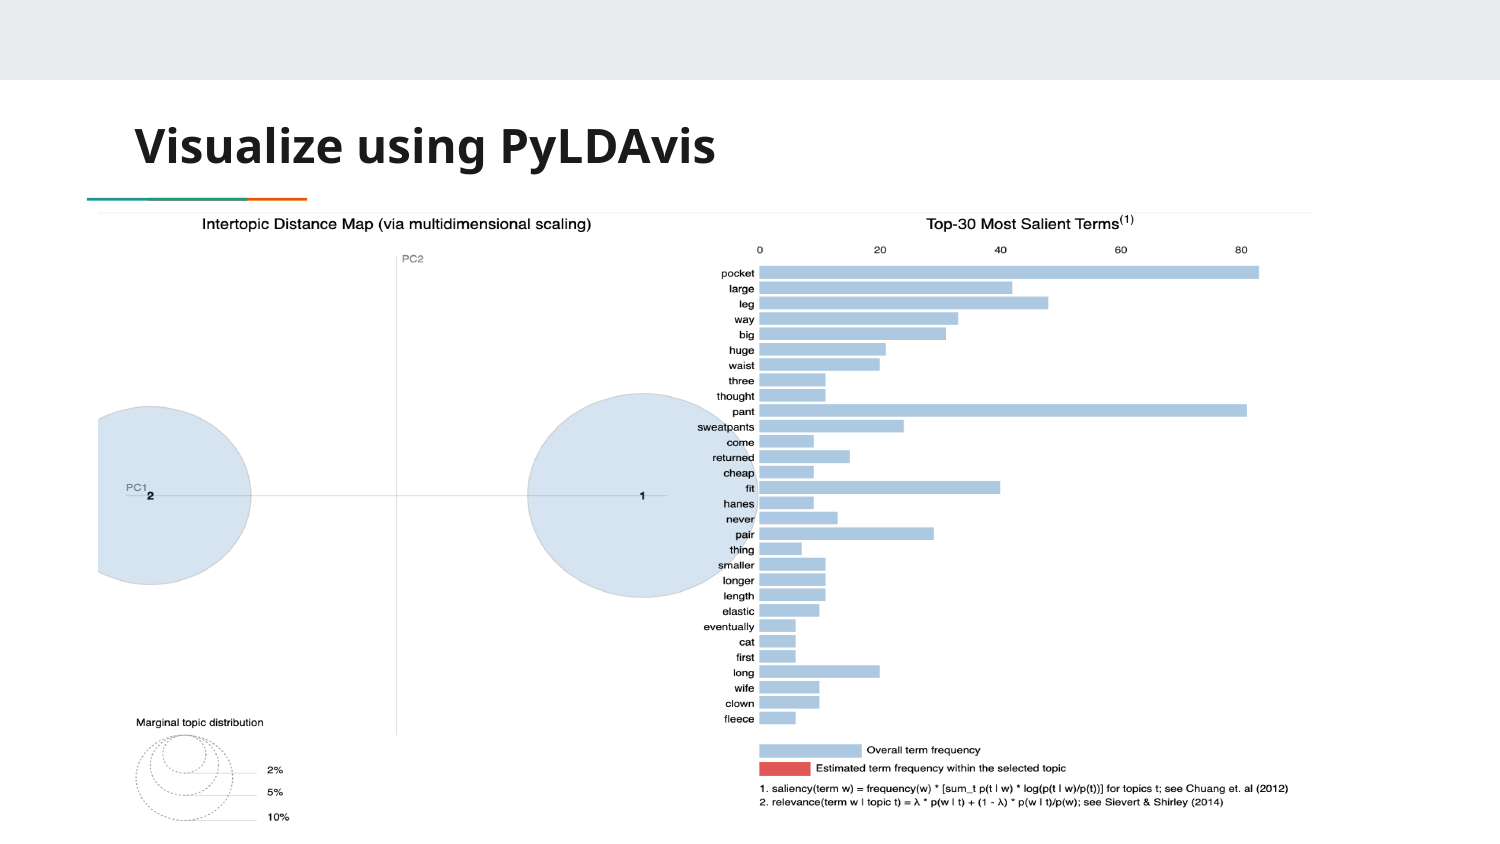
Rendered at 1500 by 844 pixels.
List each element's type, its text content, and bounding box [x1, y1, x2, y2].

title Visualize using PyLDAvis [119, 100, 1381, 189]
picture [98, 211, 1312, 831]
